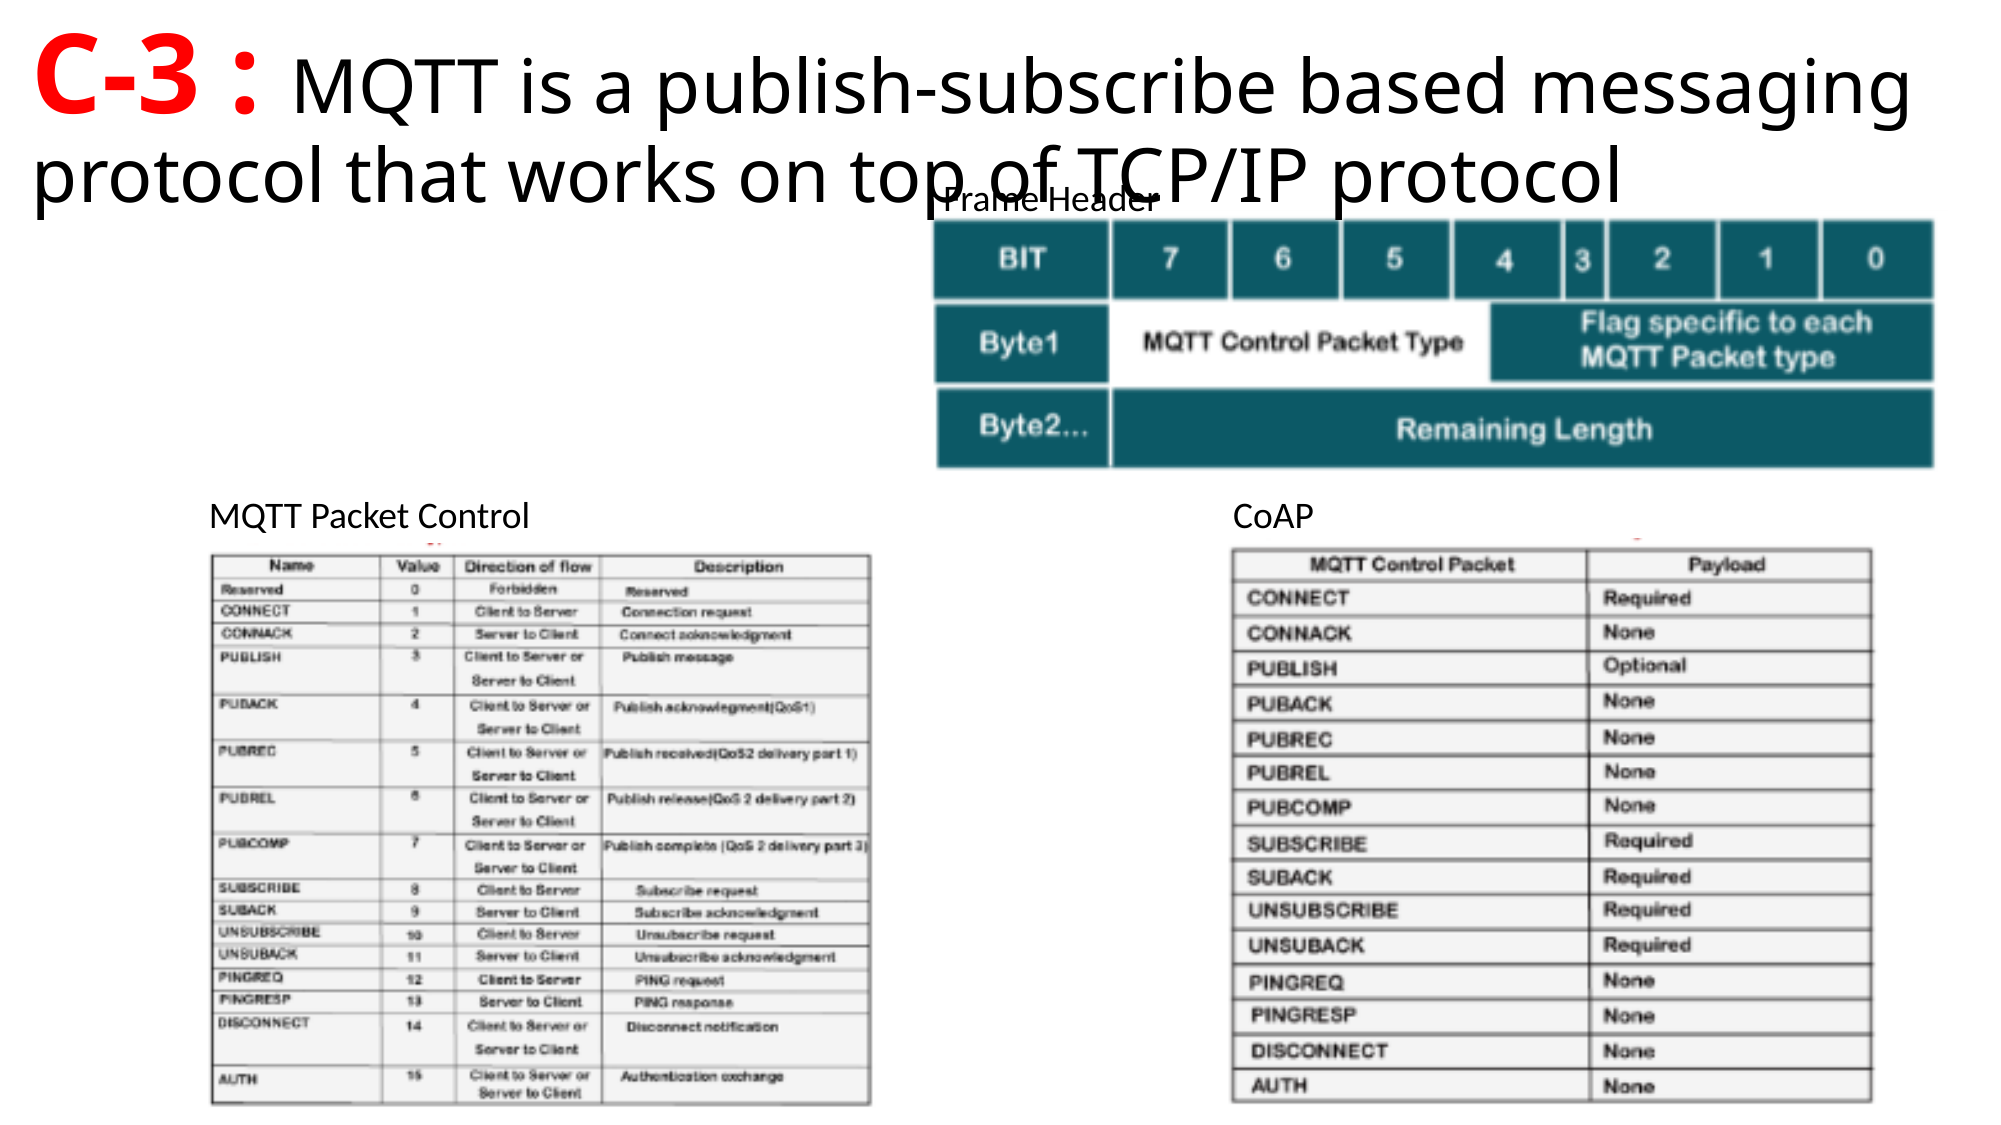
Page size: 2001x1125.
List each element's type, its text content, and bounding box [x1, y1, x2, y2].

picture [1217, 538, 1886, 1117]
text_box MQTT Packet Control [194, 483, 563, 543]
title C-3 : MQTT is a publish-subscribe based messaging protocol that works on top of TCP/IP protocol [16, 9, 1948, 227]
picture [207, 543, 880, 1117]
text_box CoAP [1218, 484, 1329, 538]
picture [927, 209, 1948, 484]
